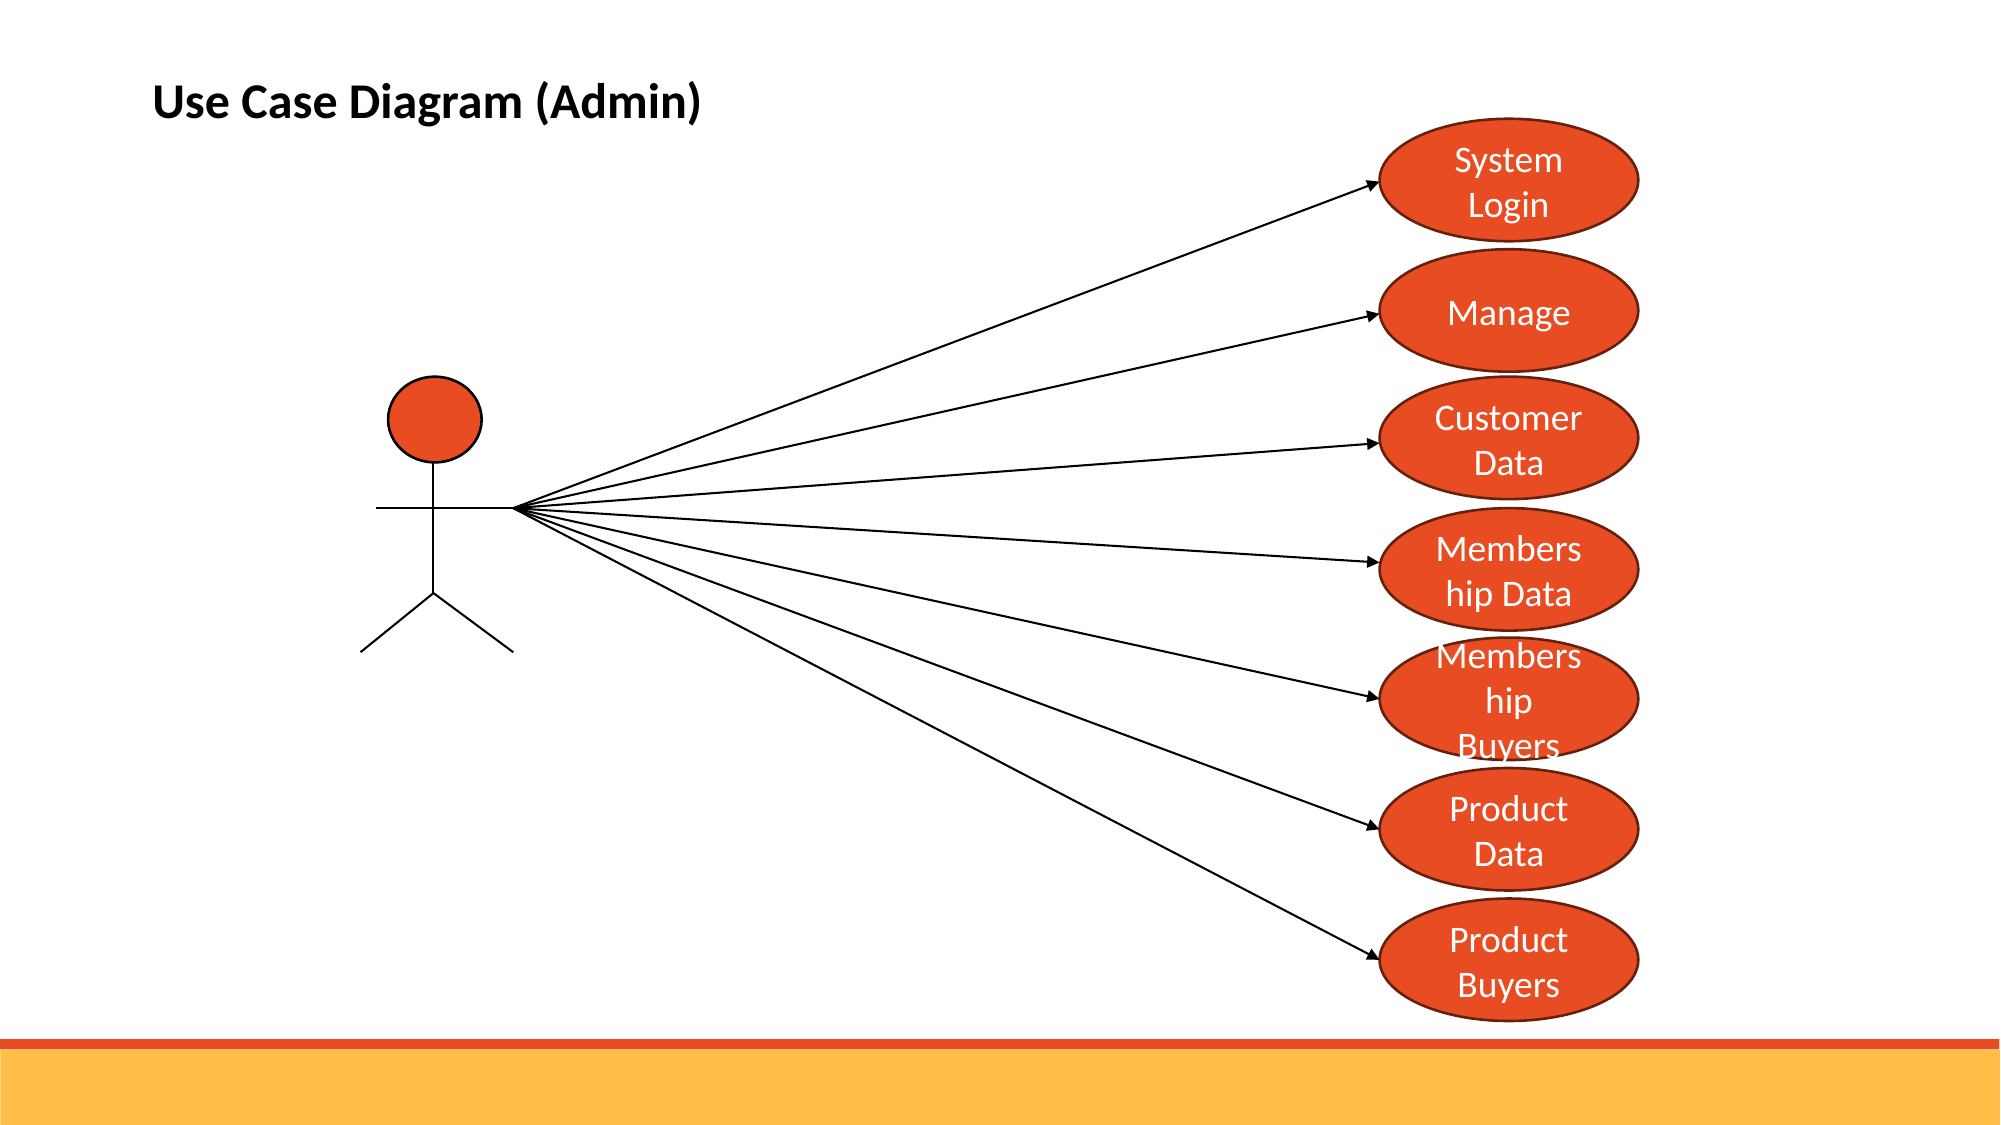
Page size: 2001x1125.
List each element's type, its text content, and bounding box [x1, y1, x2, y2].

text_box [512, 181, 1381, 312]
text_box Product Data [1390, 766, 1640, 892]
text_box Use Case Diagram (Admin) [137, 61, 1795, 647]
text_box Membership Buyers [1390, 636, 1640, 762]
text_box System Login [1378, 117, 1640, 243]
text_box Membership Data [1390, 506, 1640, 632]
text_box [386, 375, 483, 464]
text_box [432, 592, 508, 653]
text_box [512, 507, 1381, 961]
text_box Customer Data [1390, 375, 1640, 501]
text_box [359, 592, 432, 653]
text_box Product Buyers [1379, 897, 1640, 1023]
text_box Manage [1390, 247, 1640, 373]
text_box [512, 313, 1381, 441]
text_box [512, 442, 1381, 504]
